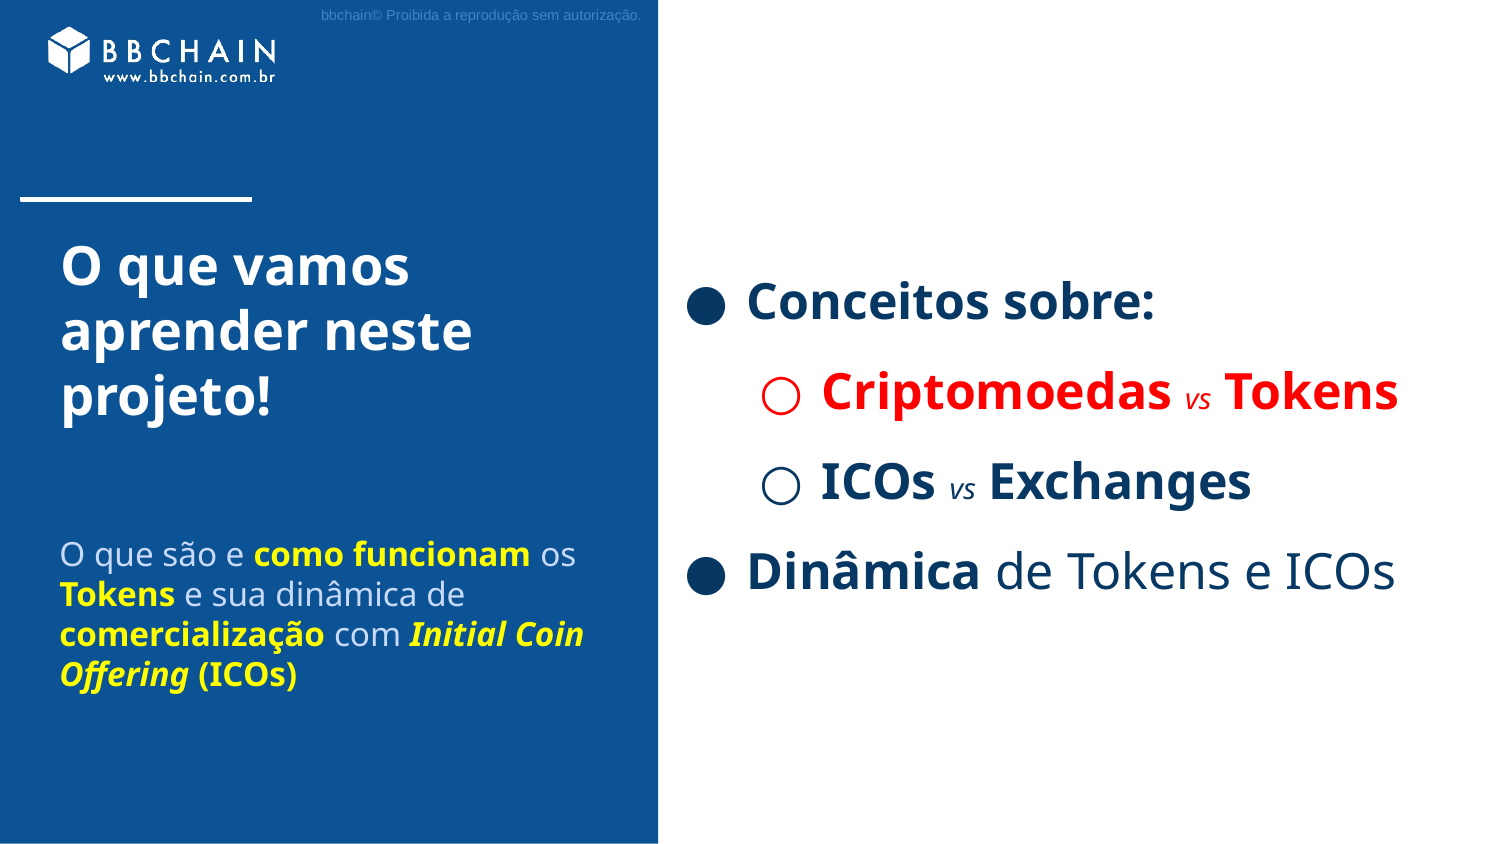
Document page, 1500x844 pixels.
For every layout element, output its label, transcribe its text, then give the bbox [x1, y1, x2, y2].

subtitle O que são e como funcionam os Tokens e sua dinâmica de comercialização com Initial Coin Offering (ICOs) [44, 518, 609, 816]
picture [48, 26, 275, 82]
title Conceitos sobre: Criptomoedas vs Tokens ICOs vs Exchanges Dinâmica de Tokens e ICOs [656, 9, 1500, 831]
title O que vamos aprender neste projeto! [45, 216, 610, 494]
text_box bbchain© Proibida a reprodução sem autorização. [254, 0, 657, 32]
